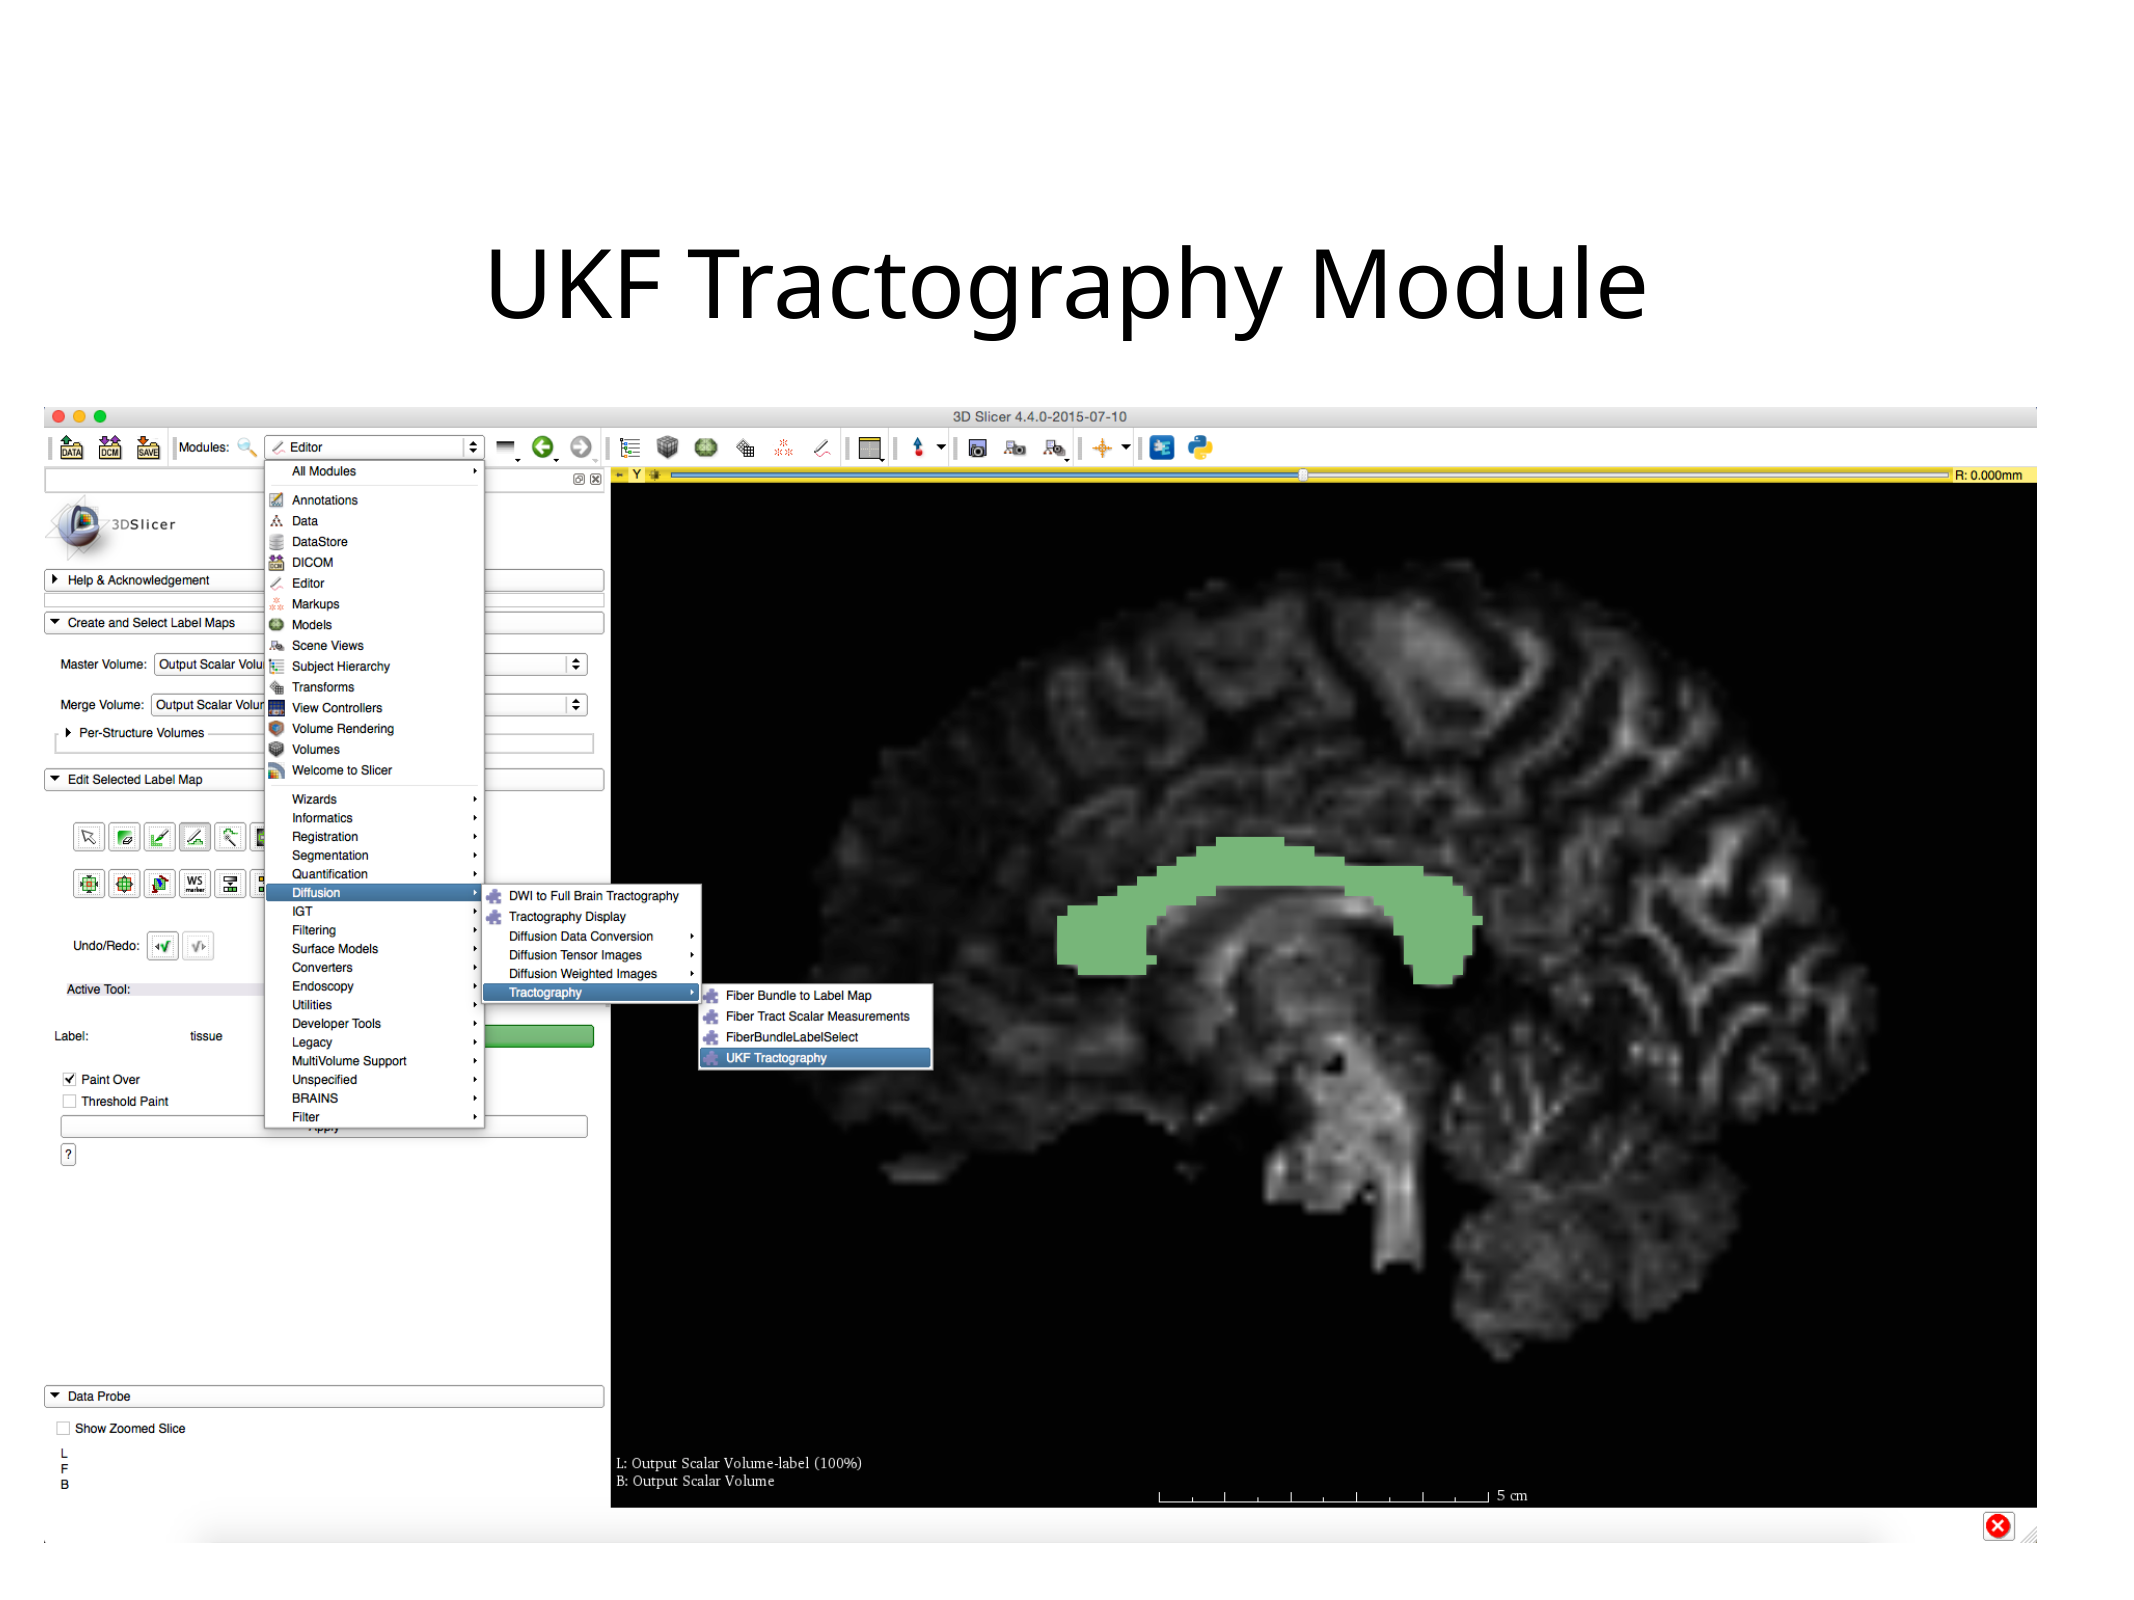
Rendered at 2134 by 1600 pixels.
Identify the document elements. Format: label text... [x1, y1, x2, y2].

picture [44, 407, 2037, 1543]
title UKF Tractography Module [155, 72, 1978, 400]
